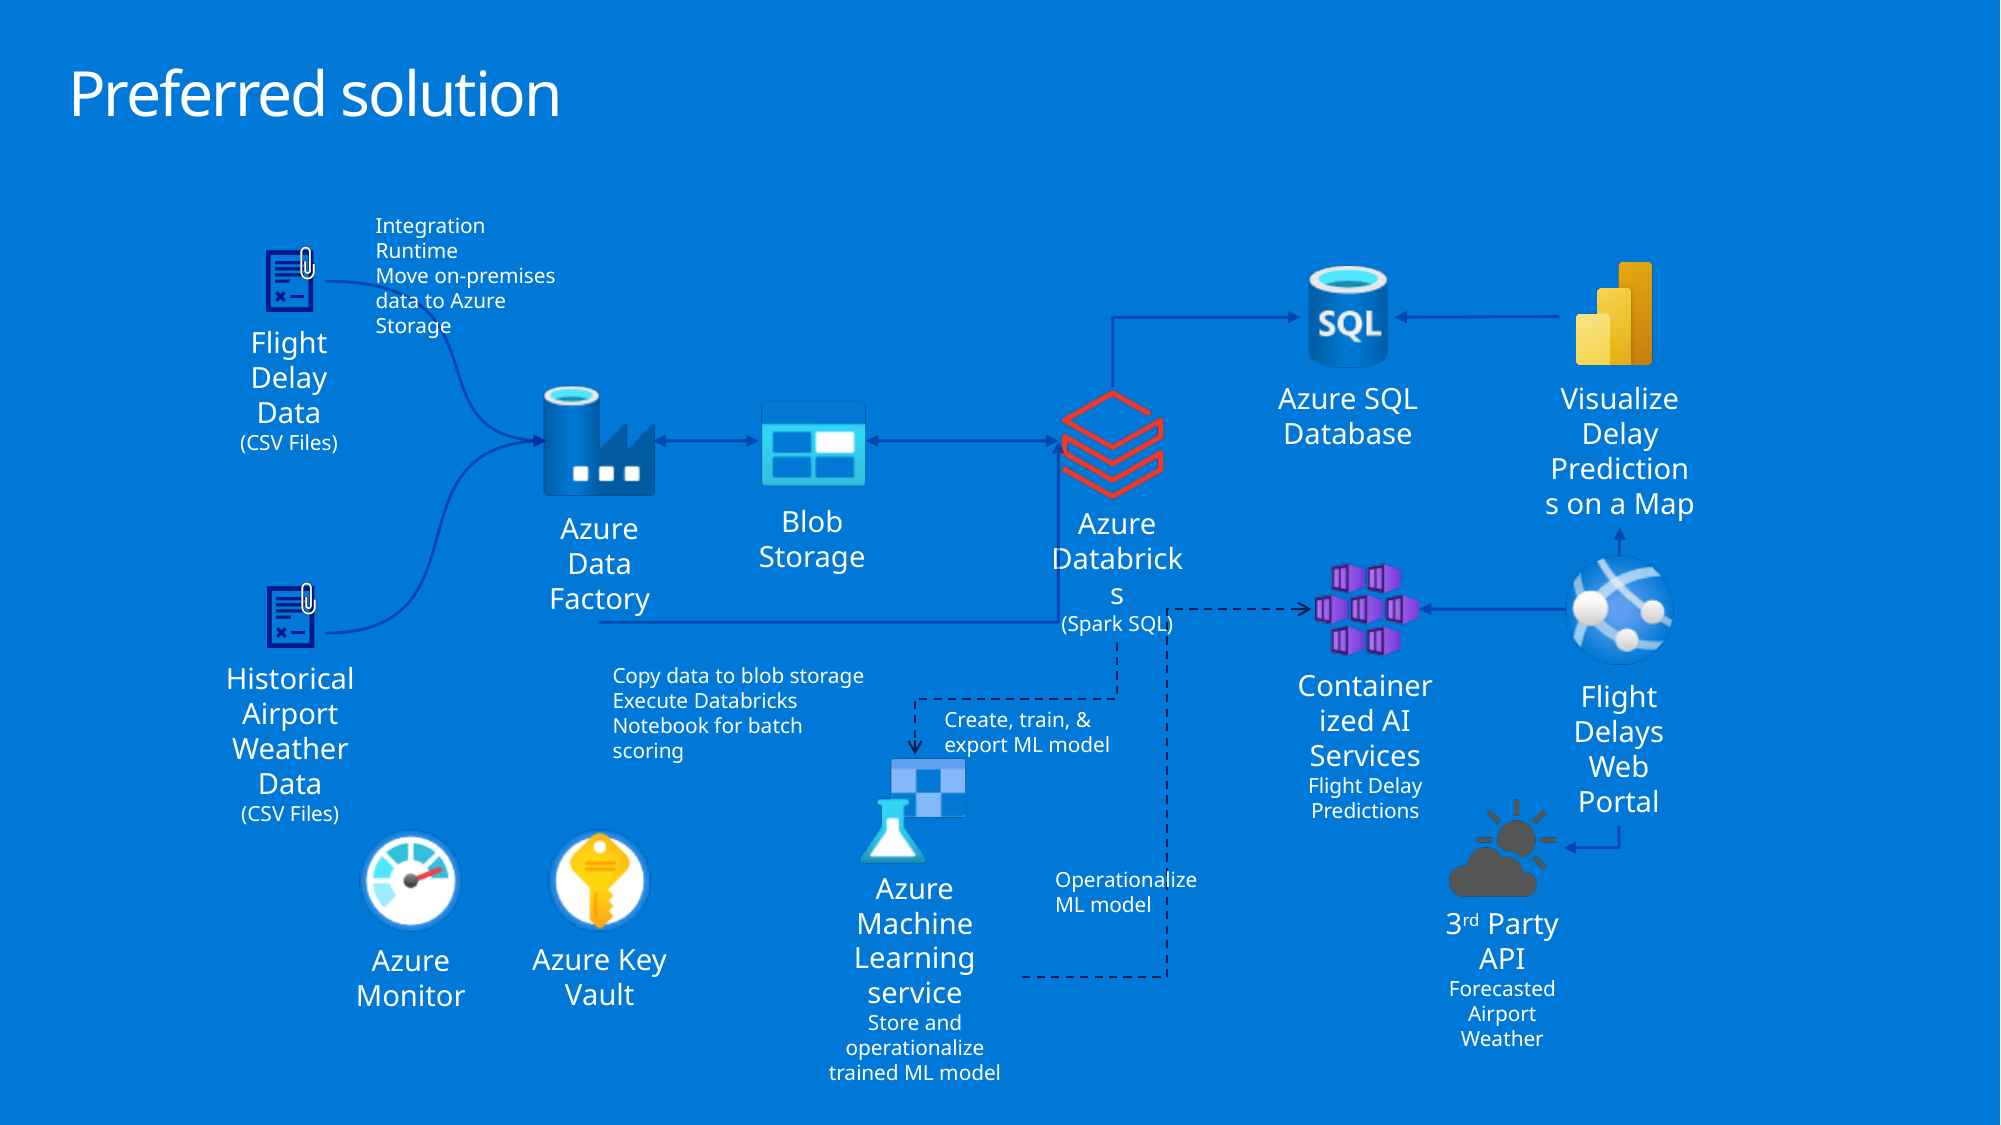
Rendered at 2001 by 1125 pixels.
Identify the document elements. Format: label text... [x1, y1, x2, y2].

title Preferred solution [44, 47, 1957, 196]
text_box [205, 204, 1711, 983]
